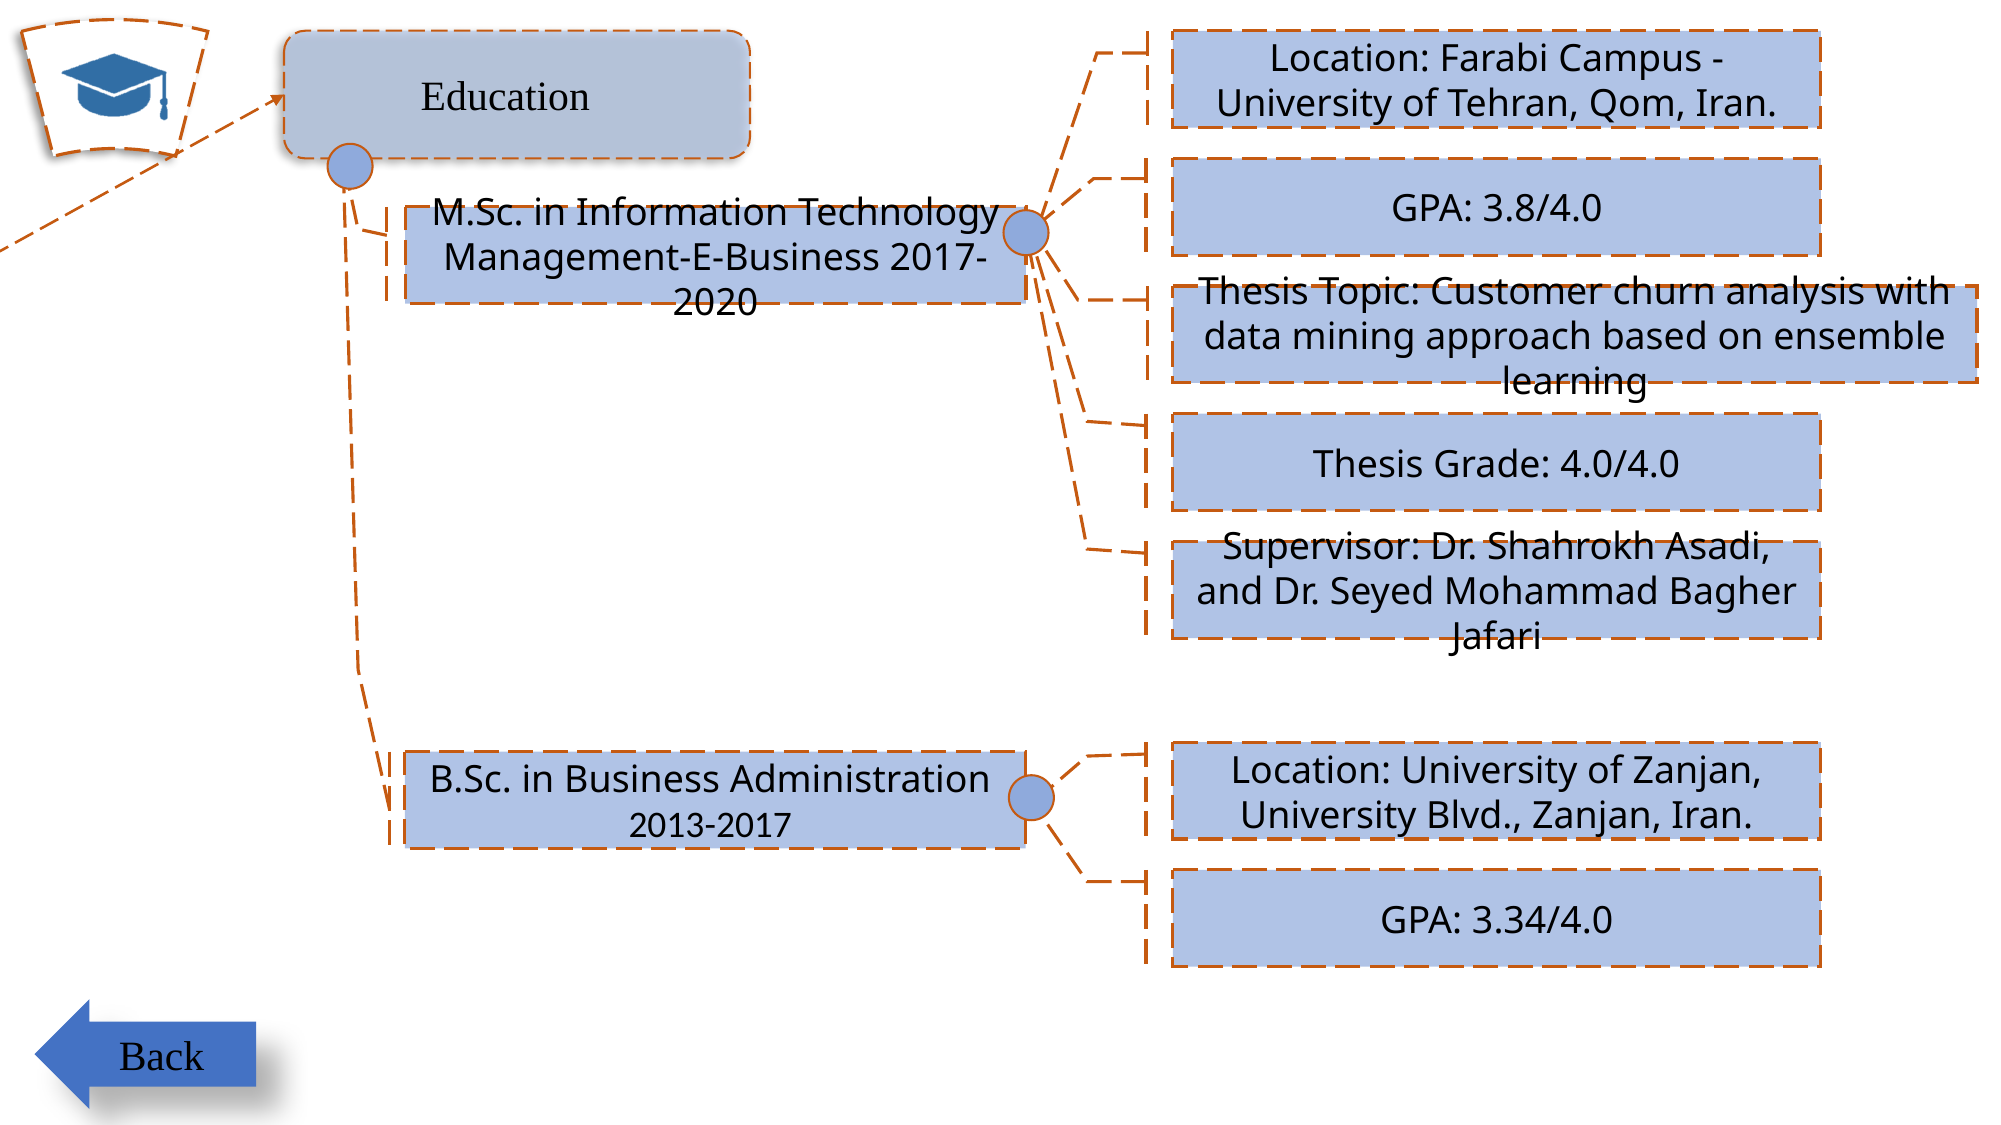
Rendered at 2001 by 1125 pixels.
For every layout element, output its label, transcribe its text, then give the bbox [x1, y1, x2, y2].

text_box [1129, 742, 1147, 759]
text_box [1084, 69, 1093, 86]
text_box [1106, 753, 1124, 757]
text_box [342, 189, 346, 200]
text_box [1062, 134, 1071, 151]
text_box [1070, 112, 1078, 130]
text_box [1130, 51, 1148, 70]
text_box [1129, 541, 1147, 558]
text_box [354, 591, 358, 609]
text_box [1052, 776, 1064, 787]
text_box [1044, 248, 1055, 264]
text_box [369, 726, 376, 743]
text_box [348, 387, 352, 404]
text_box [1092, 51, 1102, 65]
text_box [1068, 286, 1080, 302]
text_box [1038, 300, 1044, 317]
text_box [326, 142, 374, 190]
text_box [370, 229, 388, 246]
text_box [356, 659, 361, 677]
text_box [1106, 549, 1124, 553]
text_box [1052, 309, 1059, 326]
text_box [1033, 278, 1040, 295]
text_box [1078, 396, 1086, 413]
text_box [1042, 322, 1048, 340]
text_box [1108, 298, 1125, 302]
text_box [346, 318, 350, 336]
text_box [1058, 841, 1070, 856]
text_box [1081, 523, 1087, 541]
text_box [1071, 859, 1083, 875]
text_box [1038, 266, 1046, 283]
text_box Education [405, 61, 606, 126]
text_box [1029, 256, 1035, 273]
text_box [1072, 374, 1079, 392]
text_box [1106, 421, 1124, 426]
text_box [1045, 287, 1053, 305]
text_box Thesis Topic: Customer churn analysis with data mining approach based on ensemble learning [1172, 285, 1978, 384]
text_box B.Sc. in Business Administration 2013-2017 [404, 751, 1027, 849]
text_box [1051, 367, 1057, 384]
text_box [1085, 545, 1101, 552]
text_box [282, 29, 752, 160]
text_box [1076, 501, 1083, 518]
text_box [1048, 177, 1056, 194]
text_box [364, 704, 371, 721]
text_box [20, 18, 210, 158]
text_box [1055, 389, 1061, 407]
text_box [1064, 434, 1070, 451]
text_box Supervisor: Dr. Shahrokh Asadi, and Dr. Seyed Mohammad Bagher Jafari [1172, 540, 1822, 639]
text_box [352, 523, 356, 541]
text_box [27, 999, 263, 1110]
text_box GPA: 3.34/4.0 [1129, 869, 1147, 886]
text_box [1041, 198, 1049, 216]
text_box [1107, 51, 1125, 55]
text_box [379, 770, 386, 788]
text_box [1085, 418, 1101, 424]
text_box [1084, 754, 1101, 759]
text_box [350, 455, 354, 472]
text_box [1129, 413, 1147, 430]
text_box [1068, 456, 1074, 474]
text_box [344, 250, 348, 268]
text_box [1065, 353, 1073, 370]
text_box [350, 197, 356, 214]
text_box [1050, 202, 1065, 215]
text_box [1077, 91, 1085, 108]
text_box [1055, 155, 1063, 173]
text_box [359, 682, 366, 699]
text_box Thesis Grade: 4.0/4.0 [1172, 413, 1822, 512]
text_box GPA: 3.8/4.0 [1172, 157, 1822, 256]
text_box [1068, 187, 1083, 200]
text_box M.Sc. in Information Technology Management-E-Business 2017-2020 [404, 206, 1027, 305]
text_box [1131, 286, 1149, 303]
text_box [1002, 209, 1050, 257]
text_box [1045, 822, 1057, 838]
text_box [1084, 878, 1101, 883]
text_box GPA: 3.34/4.0 [1172, 869, 1822, 968]
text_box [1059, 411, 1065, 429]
text_box Location: Farabi Campus - University of Tehran, Qom, Iran. [1172, 30, 1822, 129]
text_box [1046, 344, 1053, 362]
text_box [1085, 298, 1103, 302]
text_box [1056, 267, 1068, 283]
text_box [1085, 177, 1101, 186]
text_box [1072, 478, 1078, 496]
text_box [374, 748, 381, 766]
text_box Location: University of Zanjan, University Blvd., Zanjan, Iran. [1172, 741, 1822, 840]
picture [61, 33, 168, 140]
text_box [1007, 774, 1055, 822]
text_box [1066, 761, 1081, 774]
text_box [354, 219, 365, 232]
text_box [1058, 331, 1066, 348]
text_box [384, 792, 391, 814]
